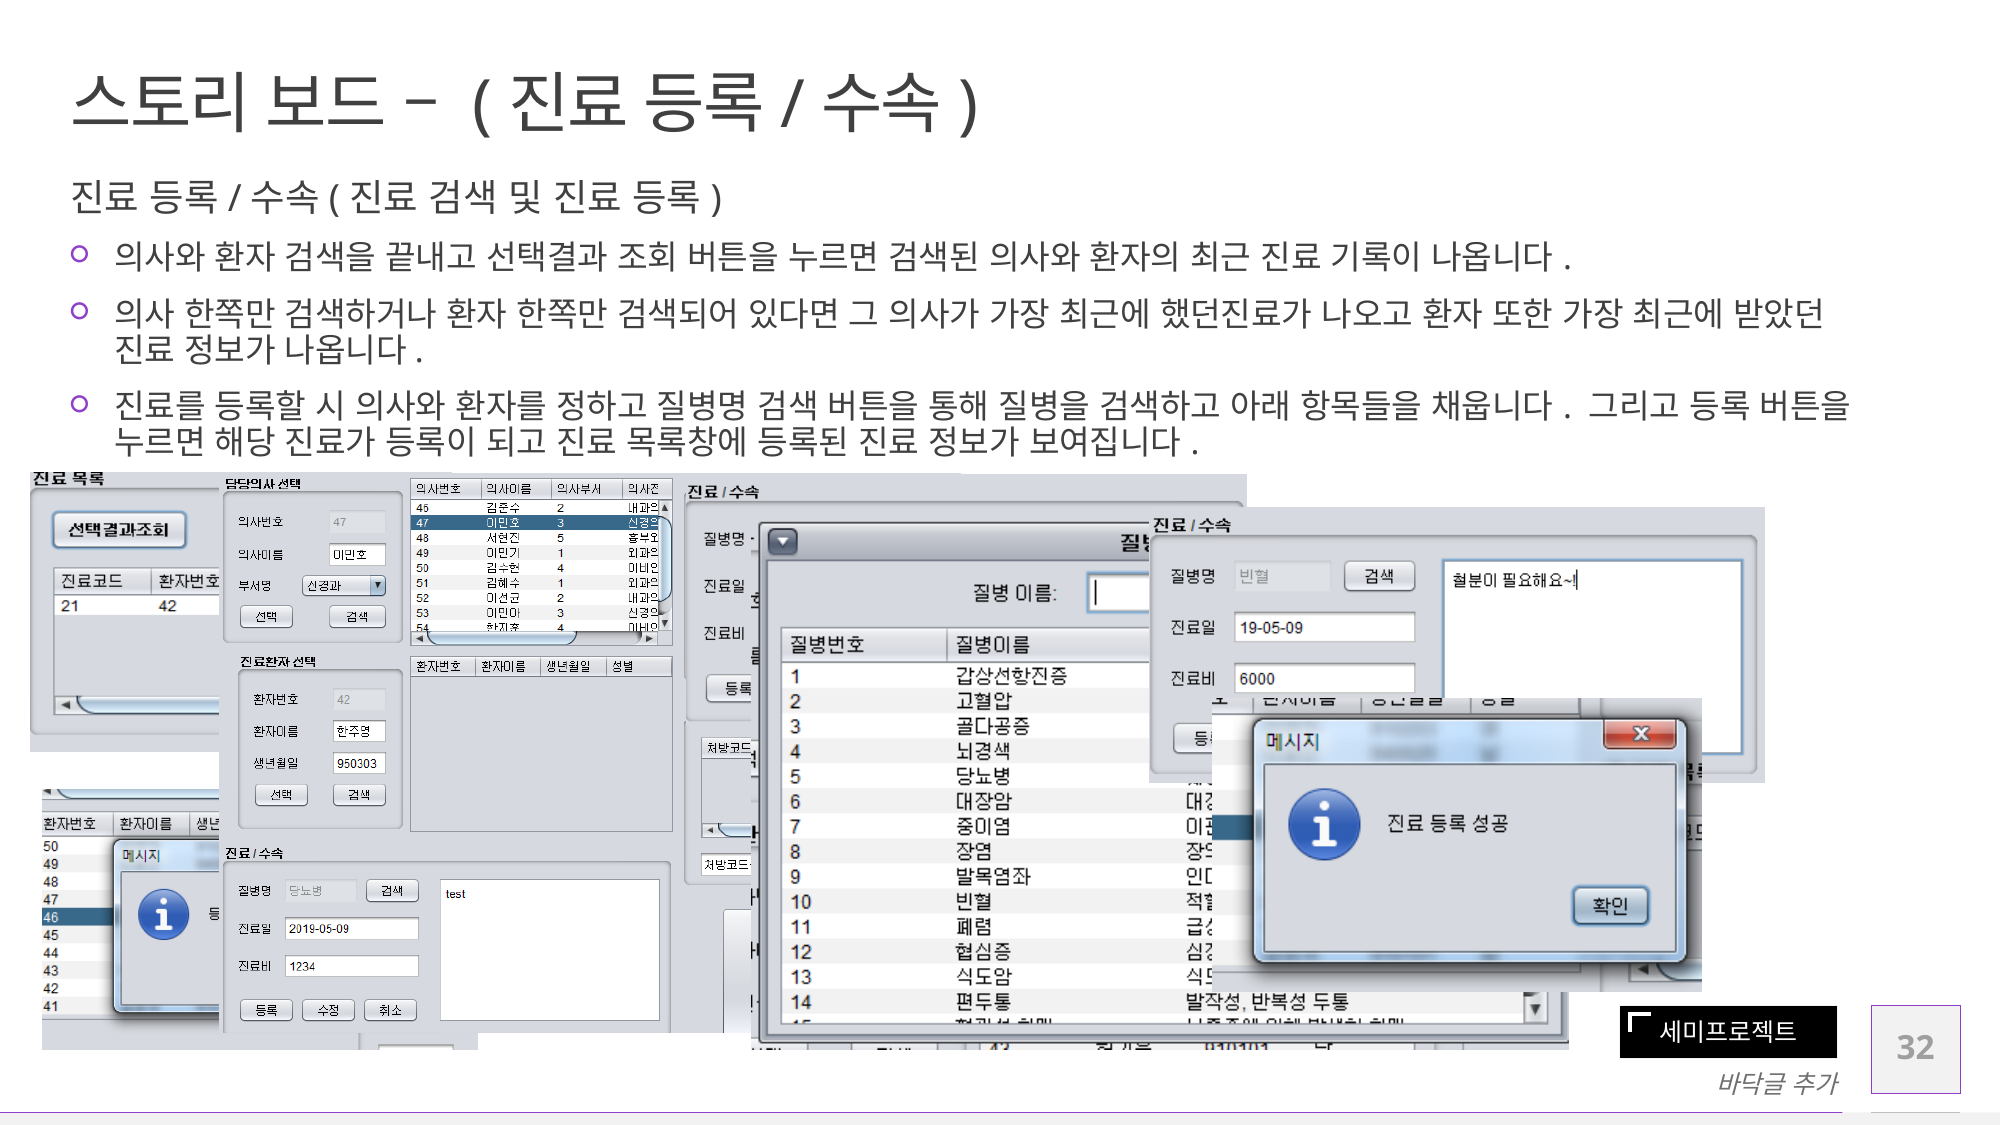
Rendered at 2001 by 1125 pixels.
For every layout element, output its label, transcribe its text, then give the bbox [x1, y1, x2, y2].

picture [30, 472, 1765, 1050]
text_box 진료 등록/수속(진료 검색 및 진료 등록) 의사와 환자 검색을 끝내고 선택결과 조회 버튼을 누르면 검색된 의사와 환자의 최근 진료 기록이 나옵니다. 의사 한쪽만 검색하거나 환자 한쪽만 검색되어 있다면 그 의사가 가장 최근에 했던진료가 나오고 환자 또한 가장 최근에 받았던 진료 정보가 나옵니다. 진료를 등록할 시 의사와 환자를 정하고 질병명 검색 버튼을 통해 질병을 검색하고 아래 항목들을 채웁니다. 그리고 등록 버튼을 누르면 해당 진료가 등록이 되고 진료 목록창에 등록된 진료 정보가 보여집니다. [70, 179, 1886, 388]
footer 바닥글 추가 [1163, 1064, 1838, 1099]
title 스토리 보드 – (진료 등록/수속) [70, 70, 1932, 142]
slide_number 32 [1871, 1019, 1960, 1080]
